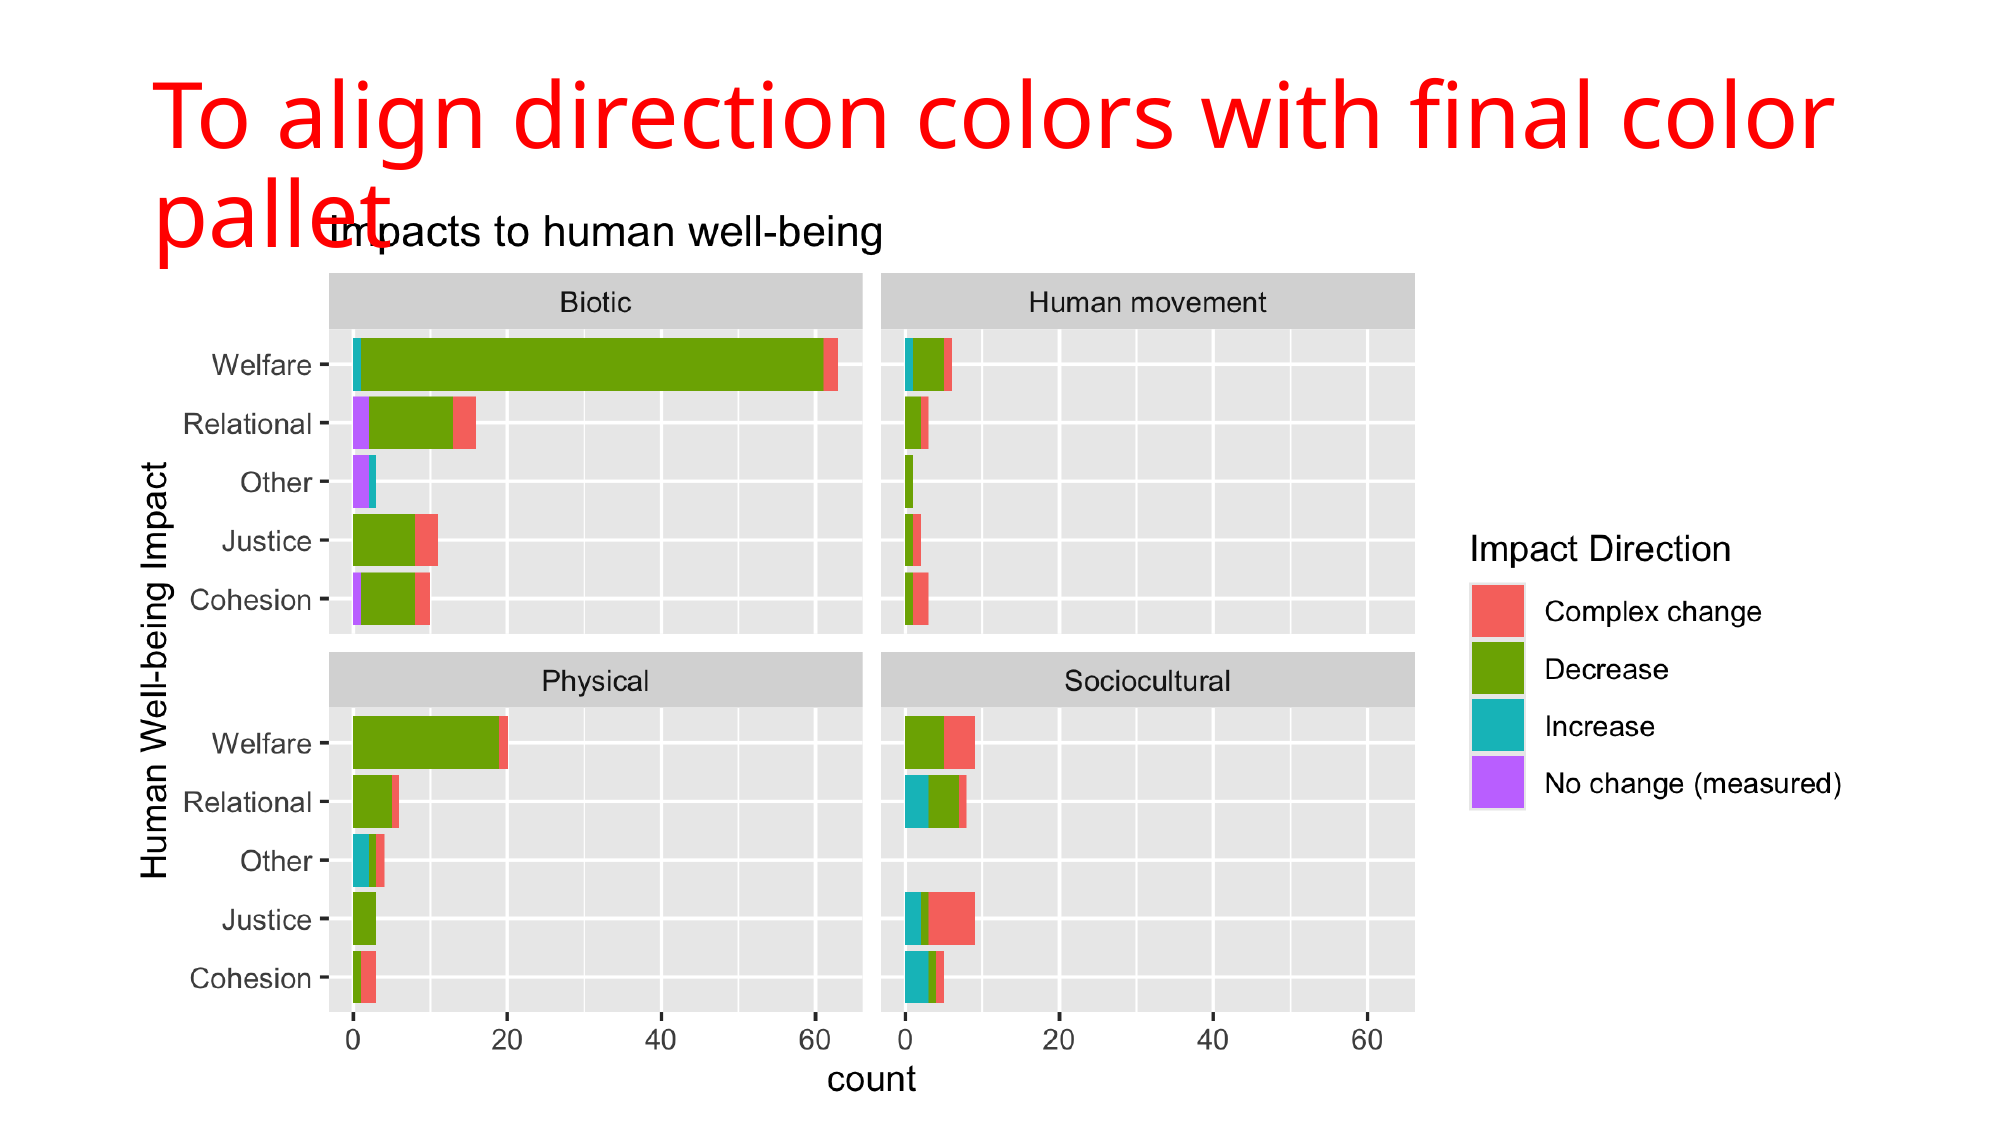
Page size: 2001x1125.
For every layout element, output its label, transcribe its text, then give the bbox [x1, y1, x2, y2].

title To align direction colors with final color pallet [137, 59, 1863, 196]
picture [121, 196, 1879, 1117]
